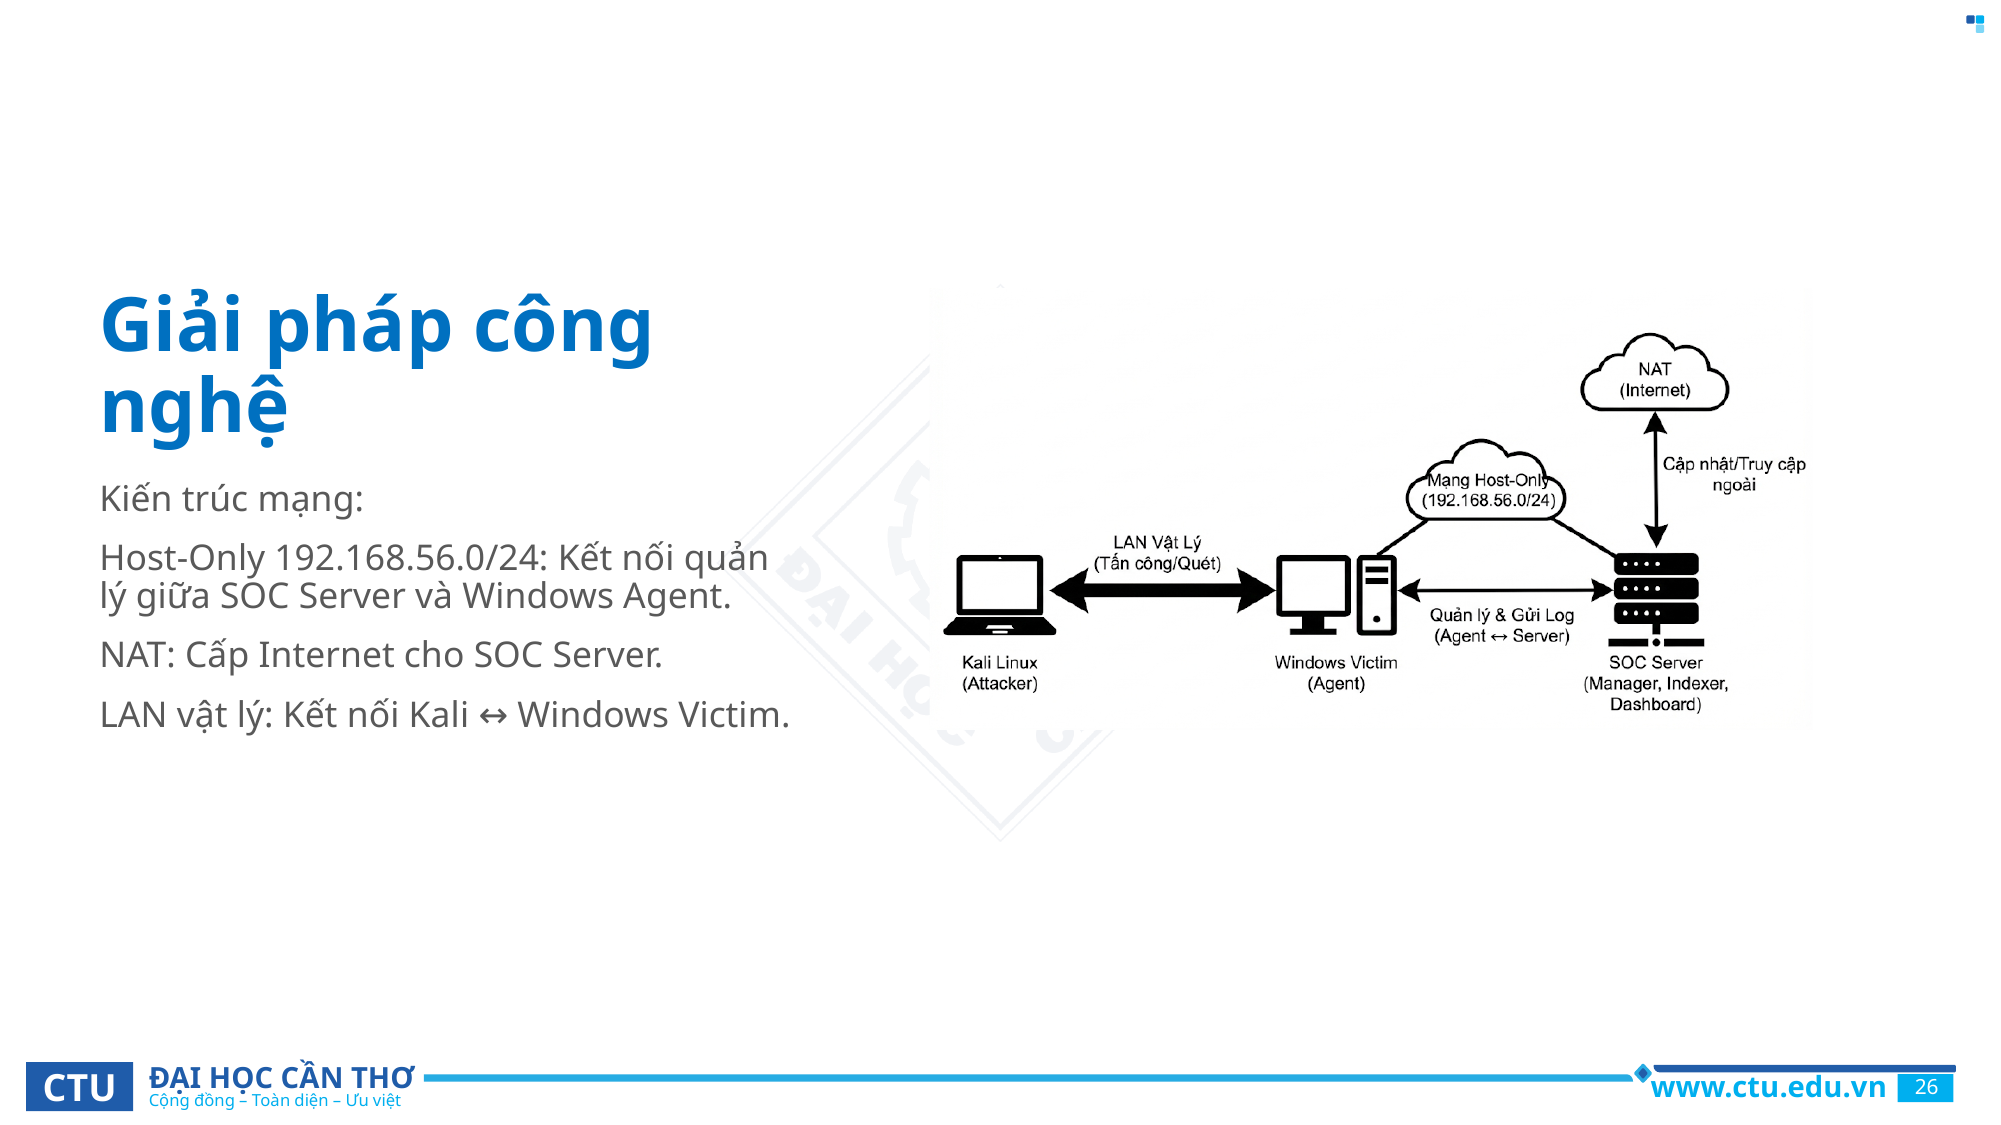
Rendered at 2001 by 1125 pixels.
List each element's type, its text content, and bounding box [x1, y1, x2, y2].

title Giải pháp công nghệ [84, 184, 818, 457]
subtitle Kiến trúc mạng: Host-Only 192.168.56.0/24: Kết nối quản lý giữa SOC Server và Windows Agent. NAT: Cấp Internet cho SOC Server. LAN vật lý: Kết nối Kali ↔ Windows Victim. [84, 473, 818, 842]
picture [929, 288, 1813, 730]
